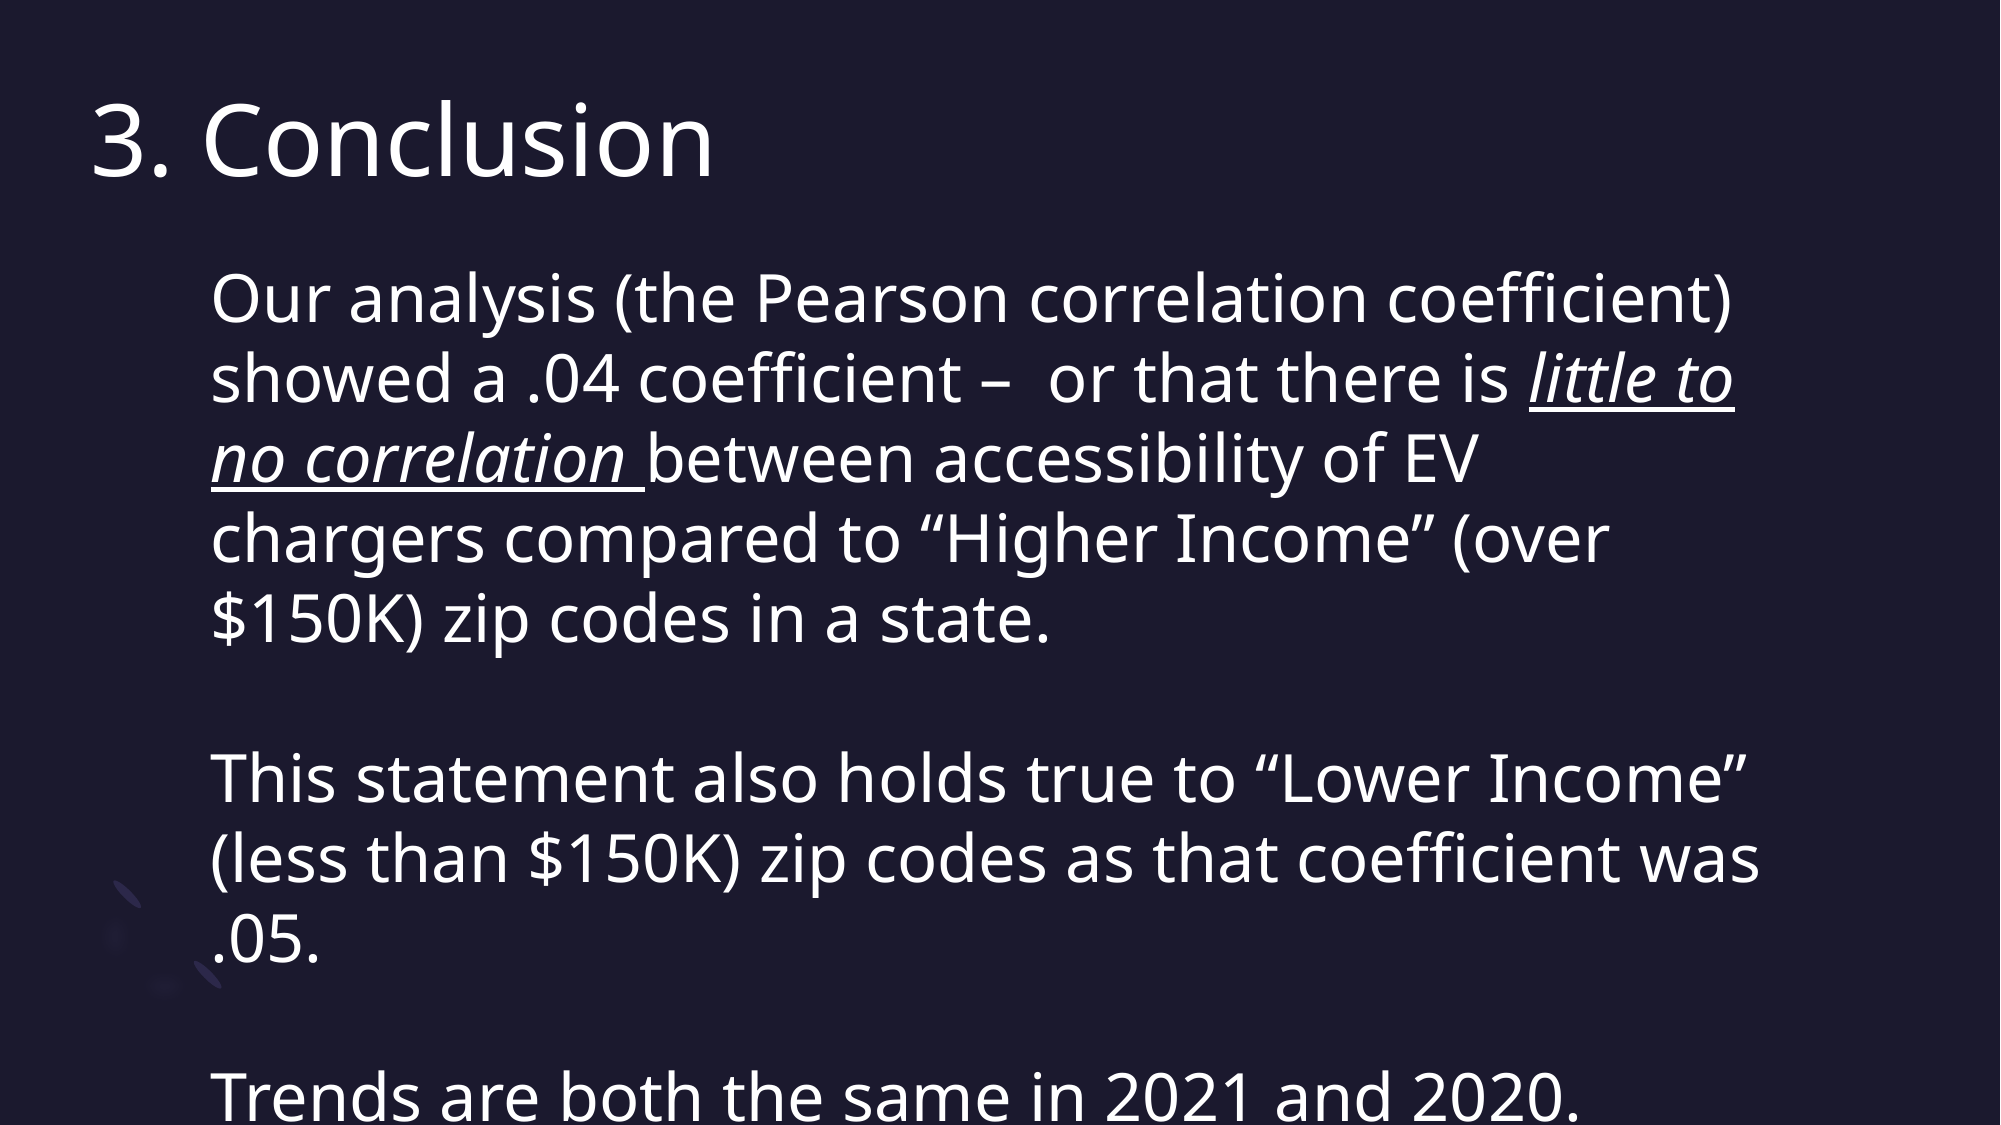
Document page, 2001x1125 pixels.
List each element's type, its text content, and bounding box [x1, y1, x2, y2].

text_box Our analysis (the Pearson correlation coefficient) showed a .04 coefficient – or that there is little to no correlation between accessibility of EV chargers compared to “Higher Income” (over $150K) zip codes in a state. This statement also holds true to “Lower Income” (less than $150K) zip codes as that coefficient was .05. Trends are both the same in 2021 and 2020. [195, 248, 1784, 1125]
title 3. Conclusion [90, 90, 1910, 309]
